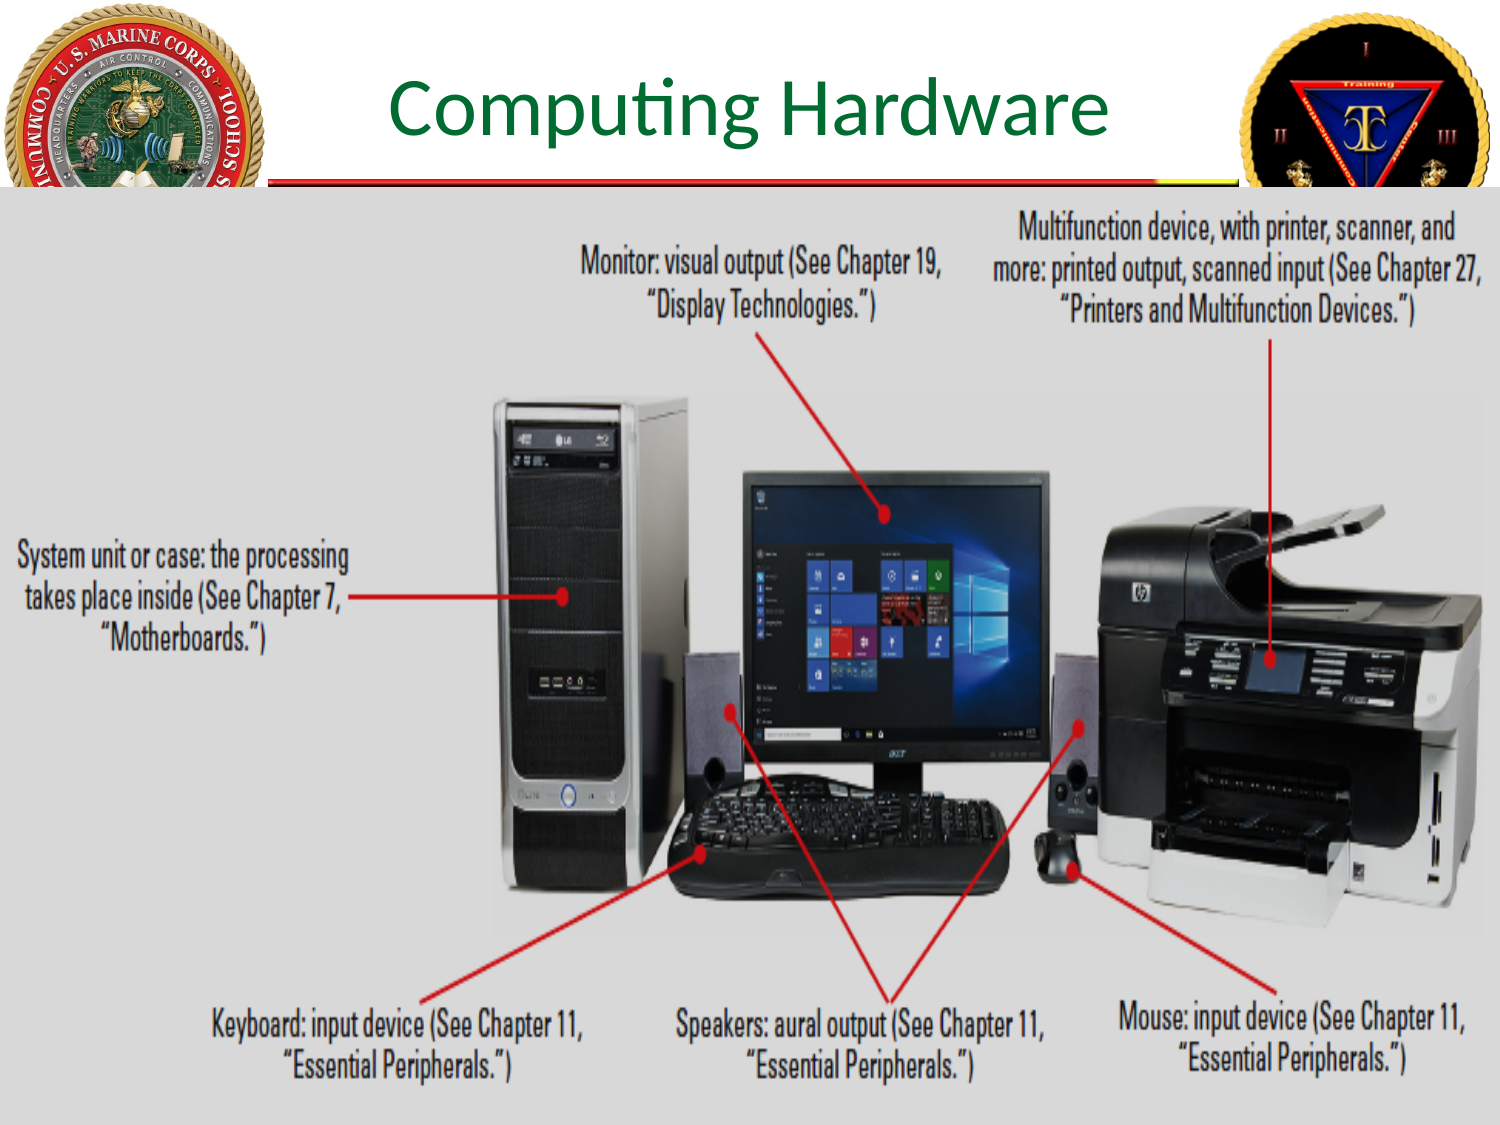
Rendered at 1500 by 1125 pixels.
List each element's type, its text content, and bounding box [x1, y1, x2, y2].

title Computing Hardware [75, 45, 1425, 185]
picture [0, 0, 1500, 1125]
